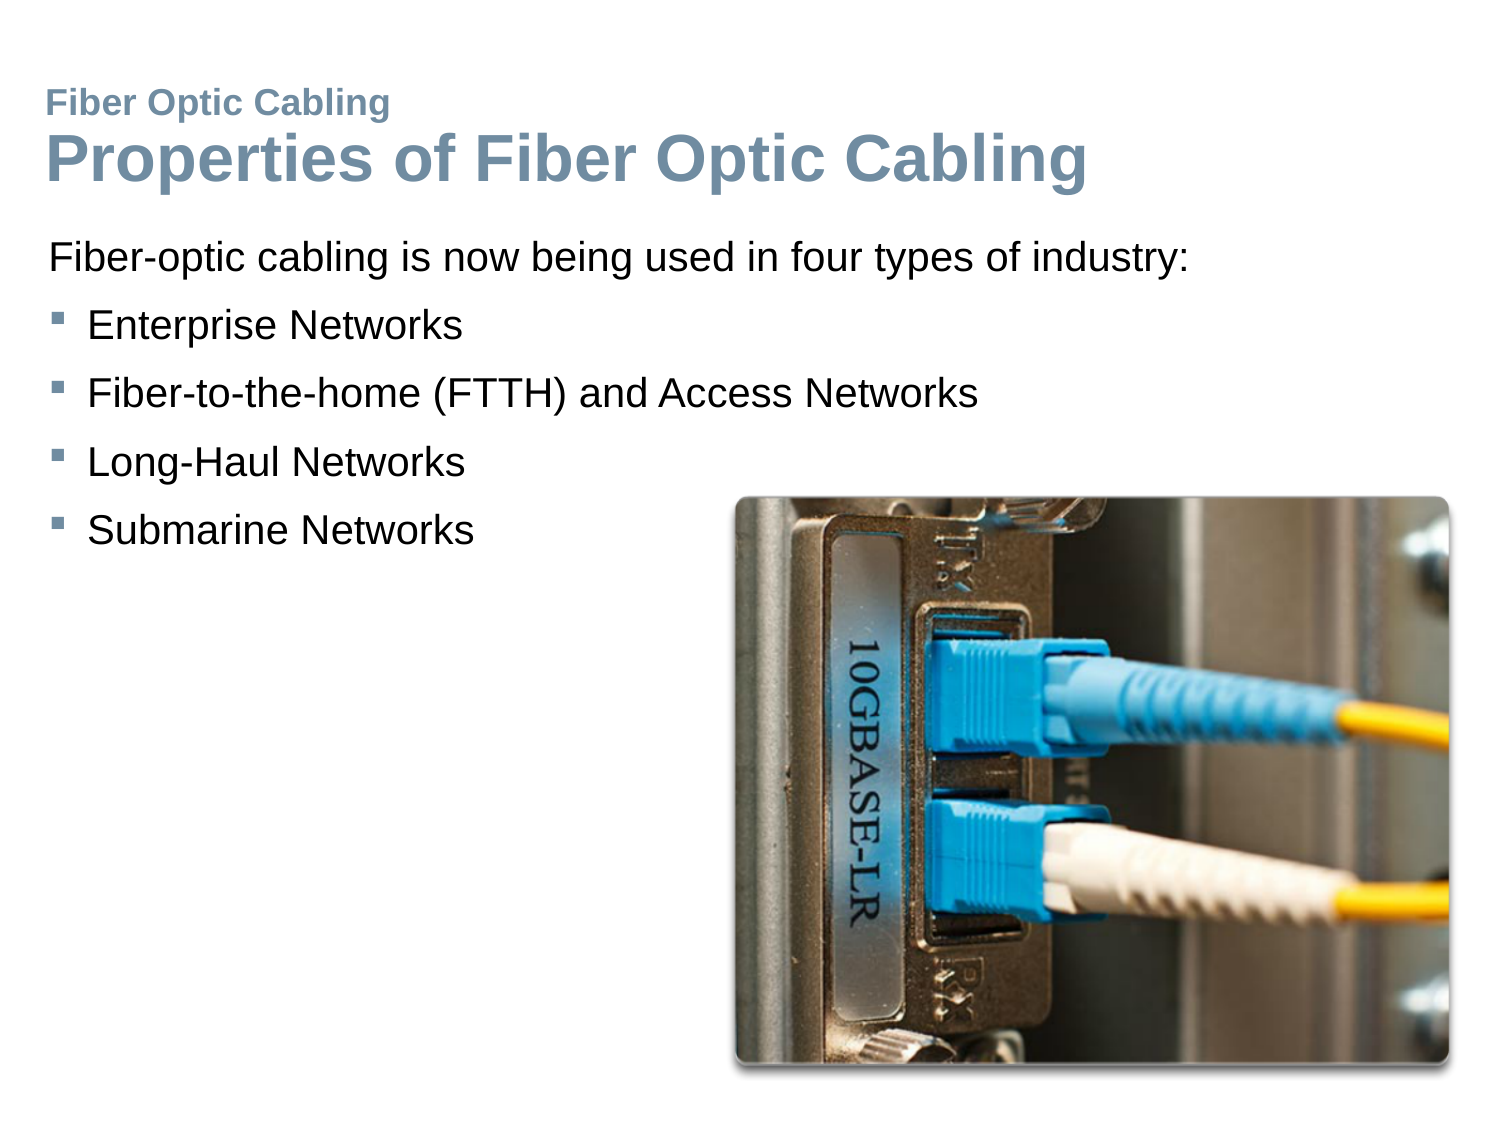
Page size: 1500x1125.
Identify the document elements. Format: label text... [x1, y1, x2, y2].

title Fiber Optic Cabling Properties of Fiber Optic Cabling [31, 64, 1471, 203]
picture [721, 485, 1462, 1082]
list Fiber-optic cabling is now being used in four types of industry: Enterprise Networks Fiber-to-the-home (FTTH) and Access Networks Long-Haul Networks Submarine Networks [34, 226, 1468, 1061]
